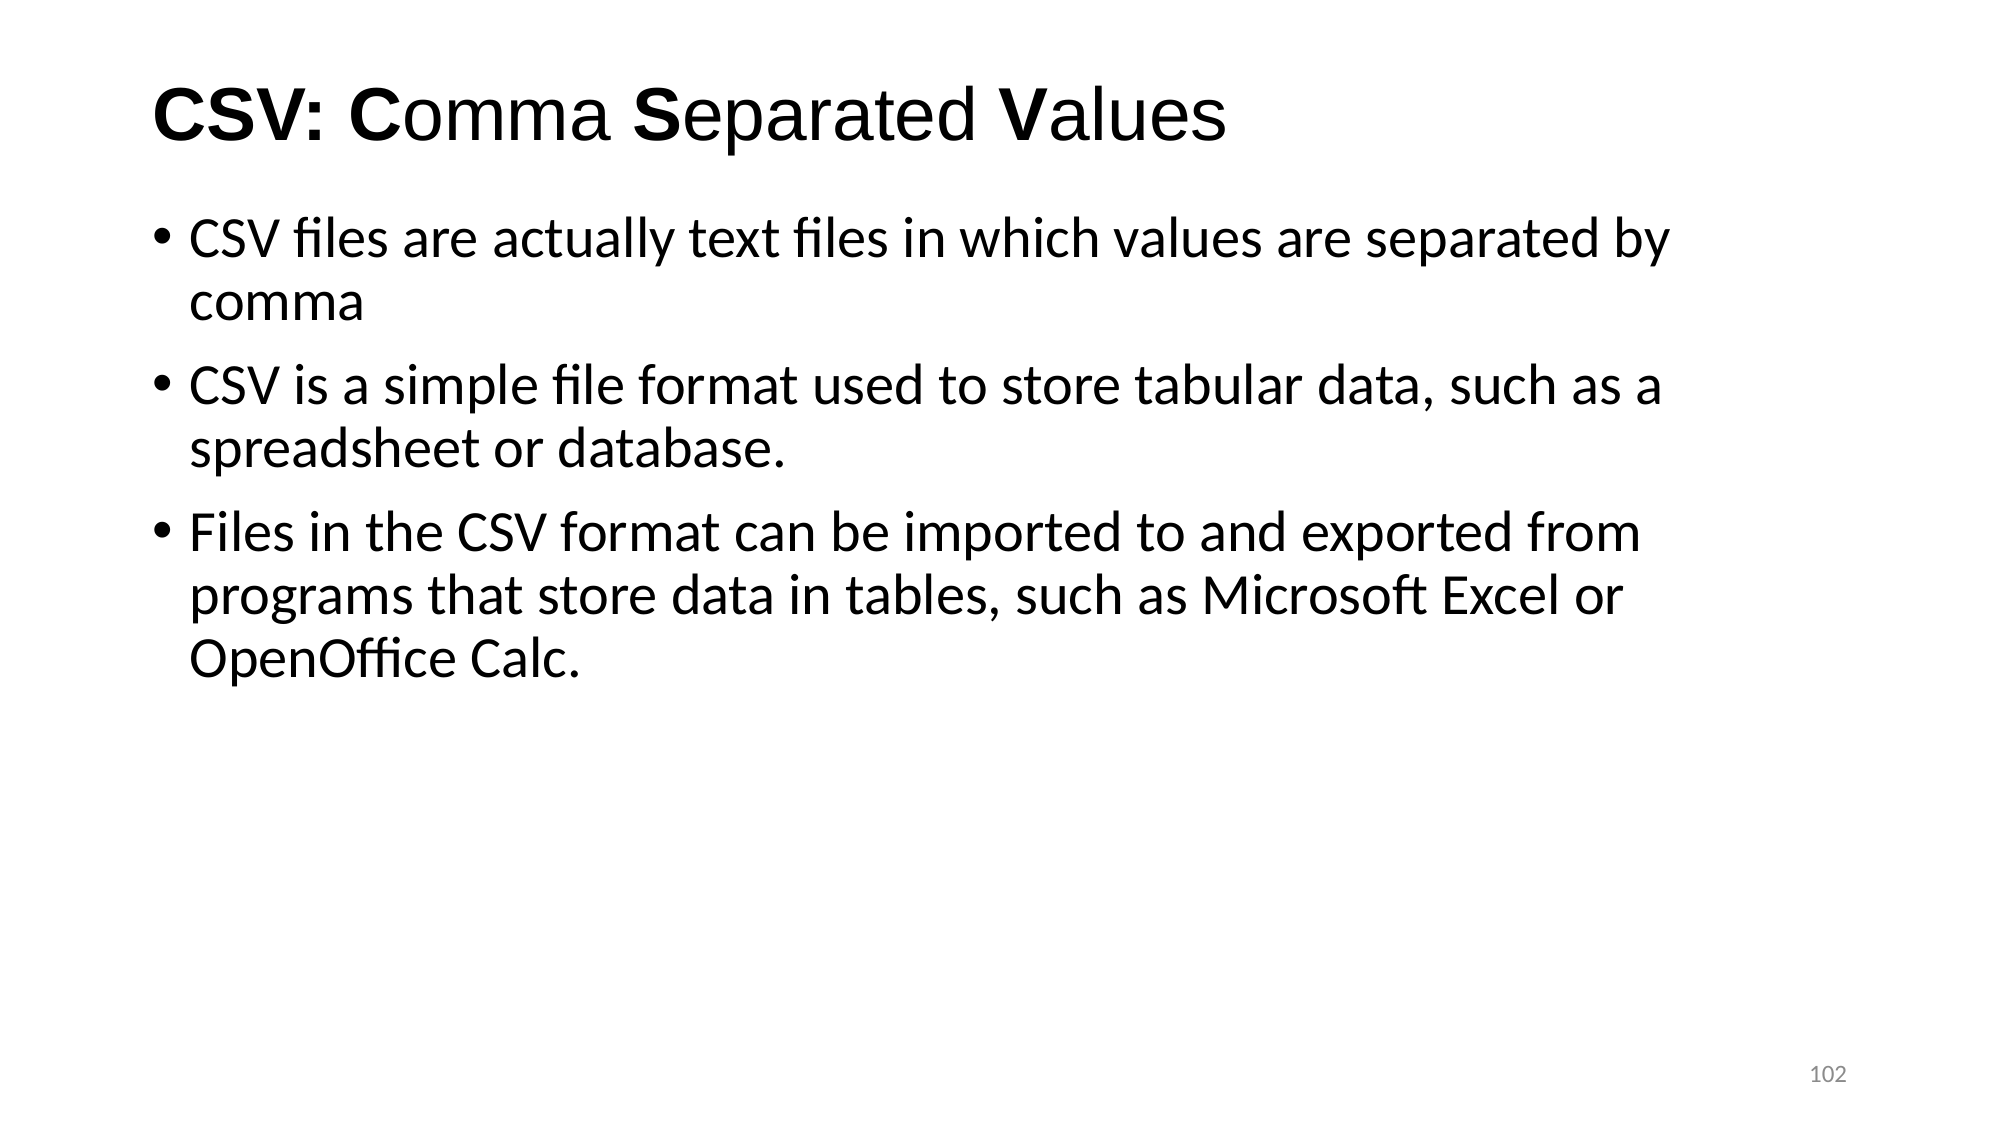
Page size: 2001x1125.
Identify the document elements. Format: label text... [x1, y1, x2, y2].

title CSV: Comma Separated Values [137, 59, 1863, 173]
slide_number 102 [1412, 1042, 1863, 1103]
list CSV files are actually text files in which values are separated by comma CSV is a simple file format used to store tabular data, such as a spreadsheet or database. Files in the CSV format can be imported to and exported from programs that store data in tables, such as Microsoft Excel or OpenOffice Calc. [137, 200, 1863, 1014]
